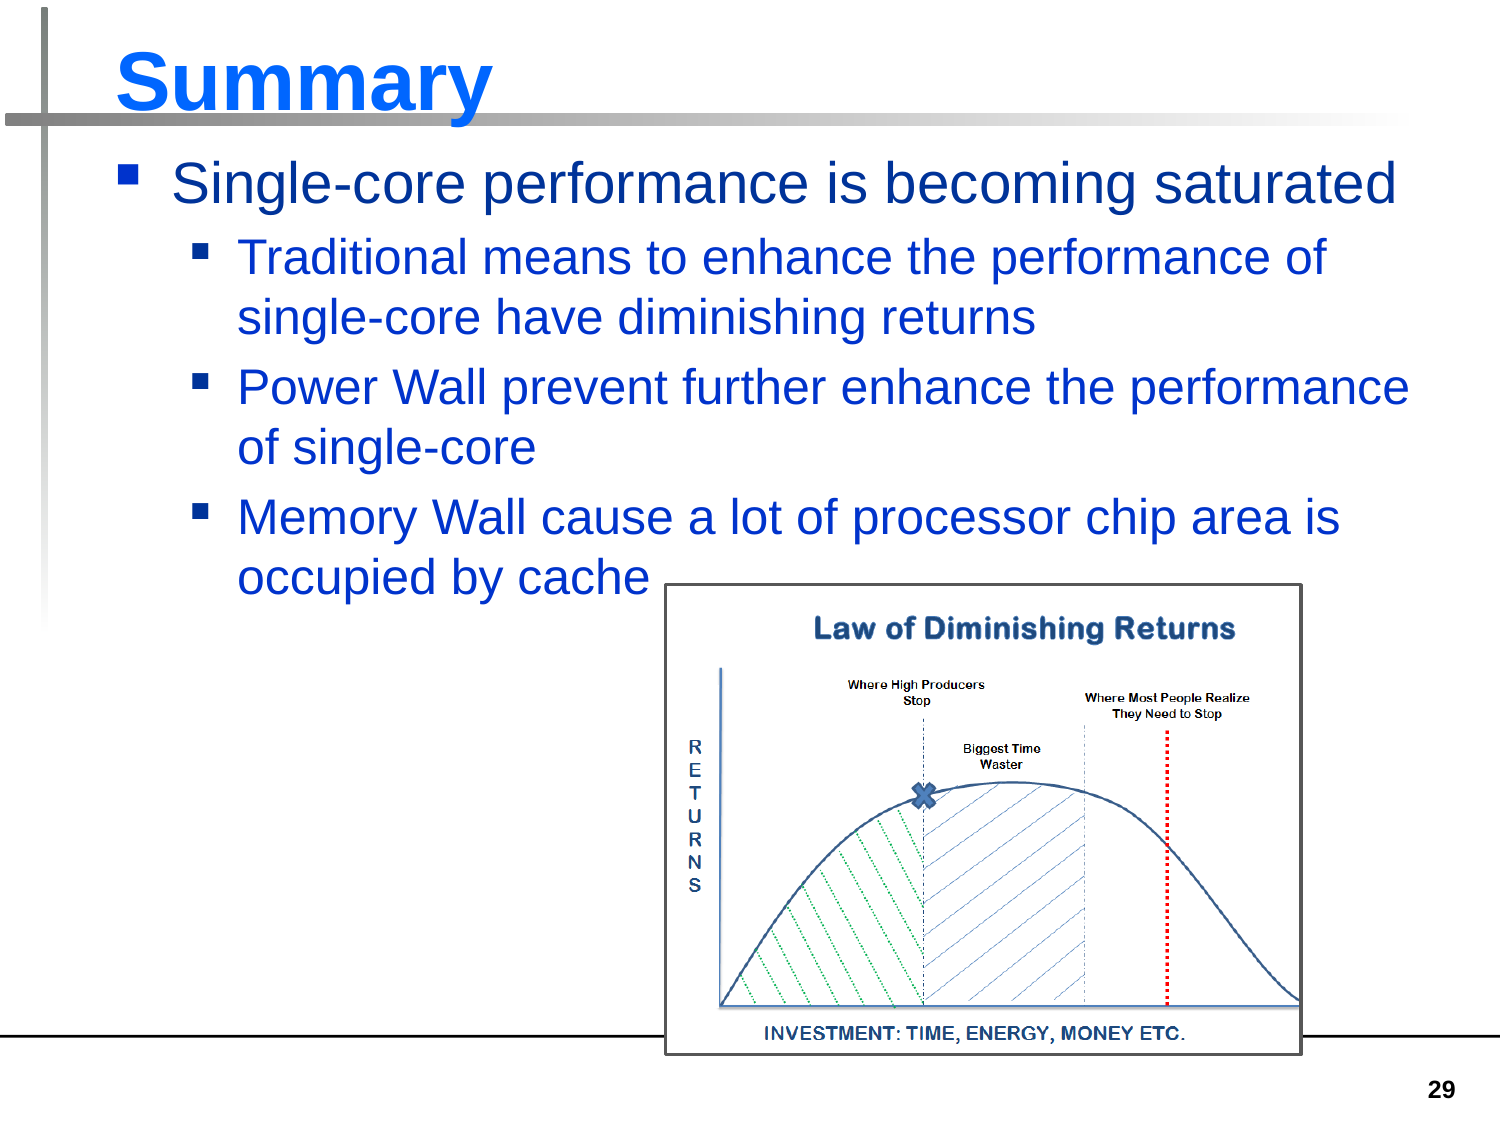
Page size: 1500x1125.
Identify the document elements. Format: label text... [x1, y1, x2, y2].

picture [666, 585, 1300, 1054]
list Single-core performance is becoming saturated Traditional means to enhance the performance of single-core have diminishing returns Power Wall prevent further enhance the performance of single-core Memory Wall cause a lot of processor chip area is occupied by cache [100, 137, 1458, 976]
title Summary [100, 19, 1459, 135]
